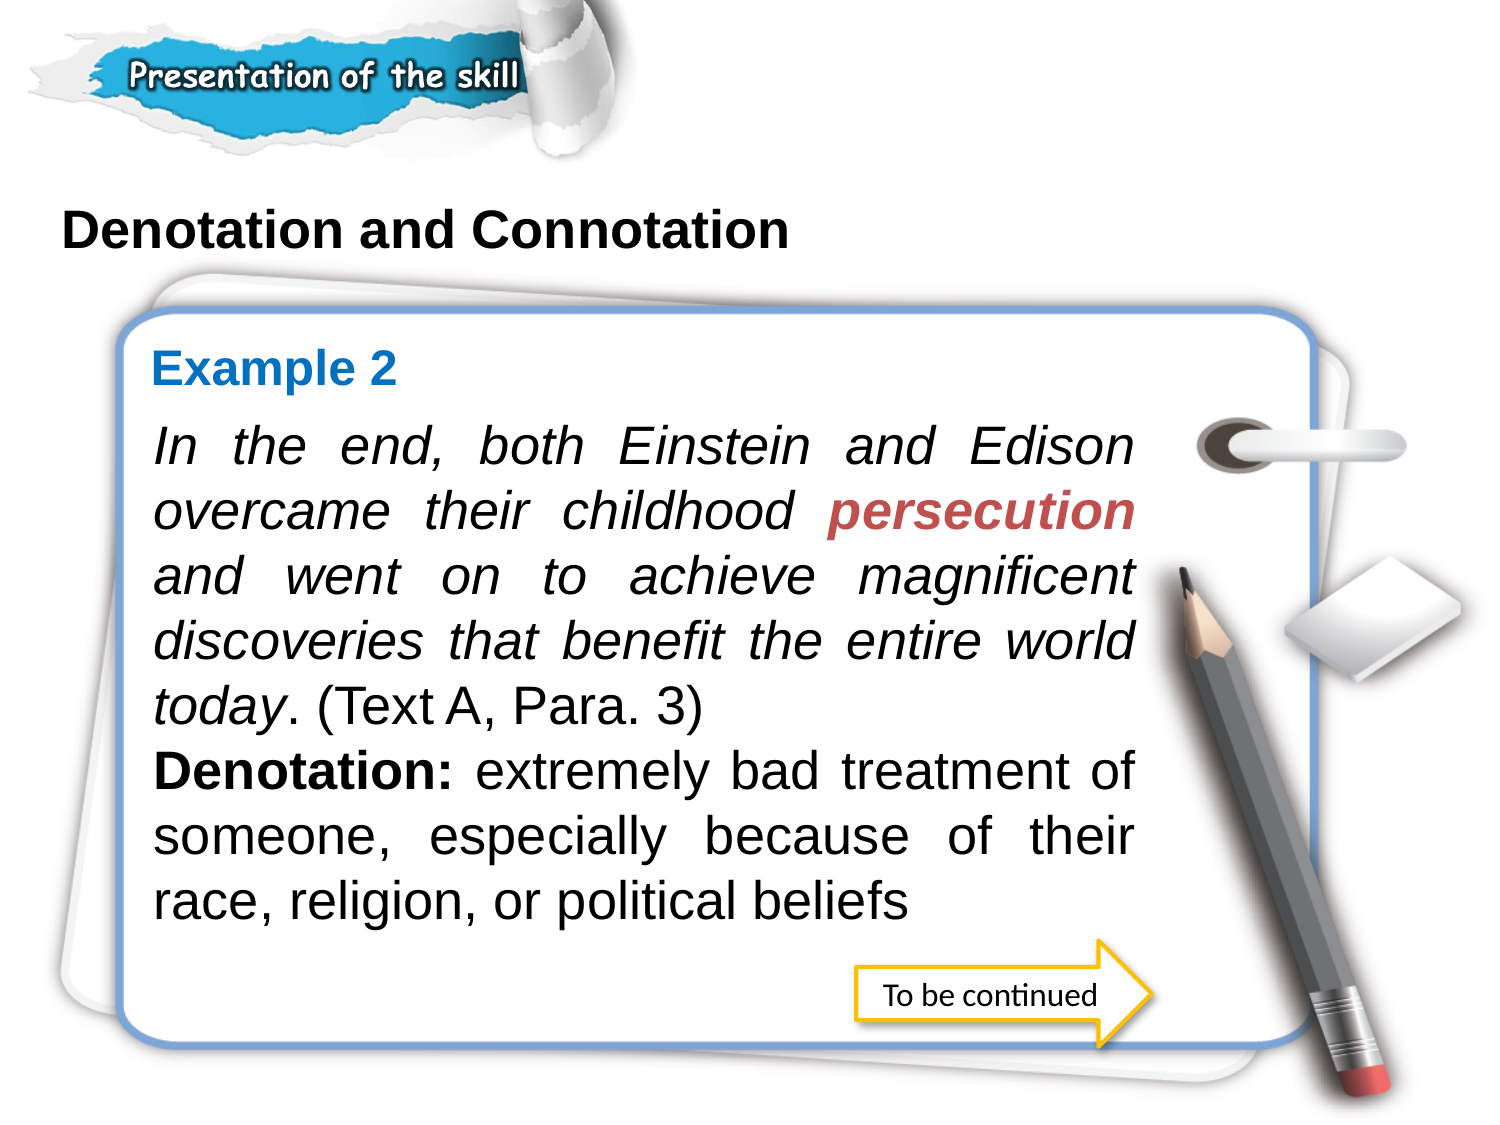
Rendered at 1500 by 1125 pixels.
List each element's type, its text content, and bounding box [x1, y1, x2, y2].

picture [0, 234, 1489, 1119]
text_box Denotation and Connotation [46, 187, 954, 232]
picture [17, 0, 644, 172]
